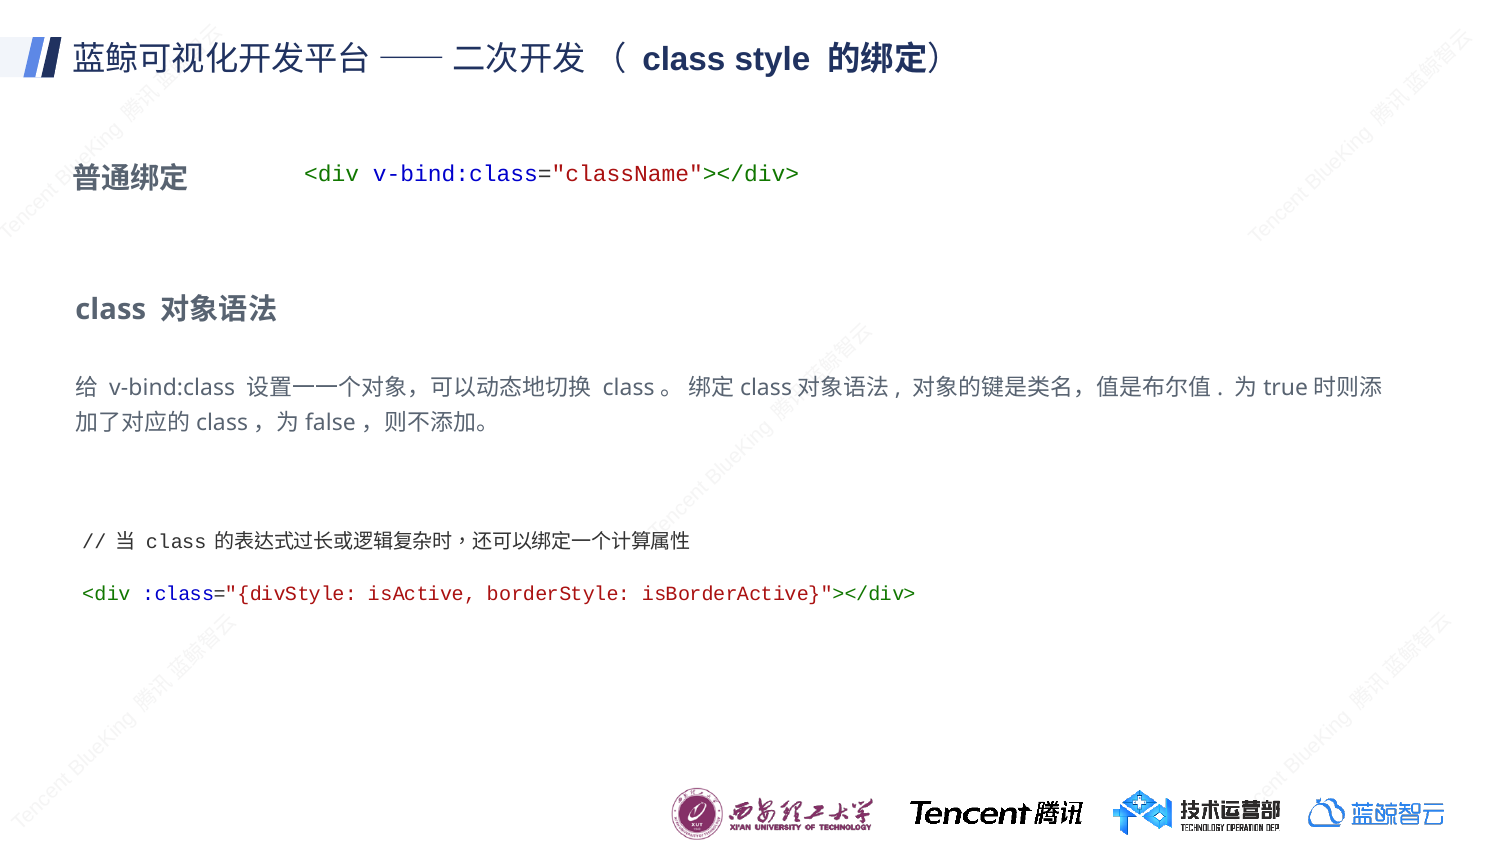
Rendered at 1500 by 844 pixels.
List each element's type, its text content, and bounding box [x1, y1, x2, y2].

text_box class 对象语法 给 v-bind:class 设置⼀一个对象，可以动态地切换 class。 绑定class对象语法, 对象的键是类名，值是布尔值. 为true时则添加了对应的class，为false，则不添加。 [60, 272, 1406, 534]
text_box 普通绑定 [57, 141, 609, 202]
picture [60, 497, 929, 611]
text_box <div v-bind:class="className"></div> [289, 150, 1123, 194]
picture [1305, 790, 1447, 835]
picture [904, 784, 1088, 840]
title 蓝鲸可视化开发平台 —— 二次开发 （ class style 的绑定） [64, 27, 1416, 87]
picture [1113, 790, 1280, 835]
picture [670, 783, 879, 844]
